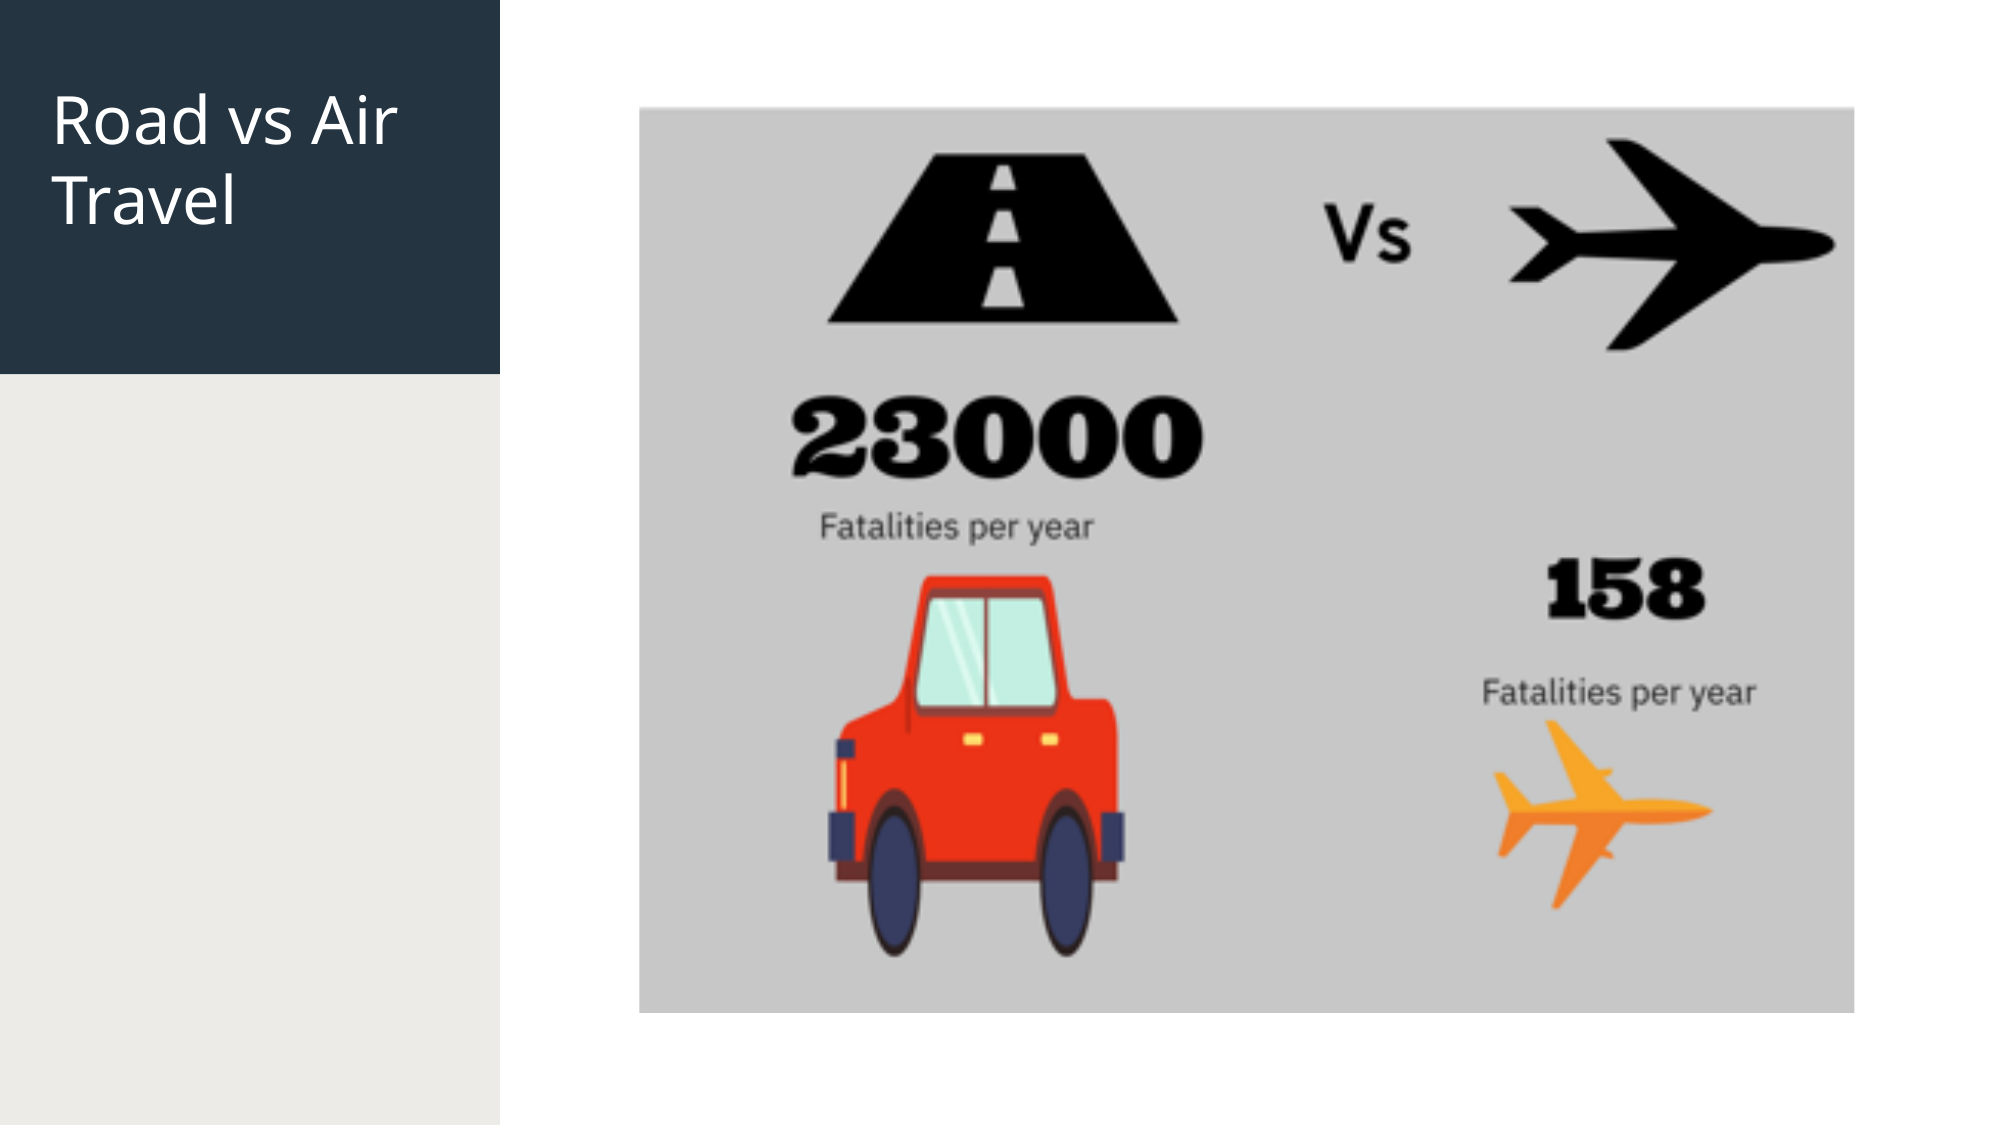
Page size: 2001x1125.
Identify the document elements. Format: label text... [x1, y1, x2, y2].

picture [639, 99, 1855, 1013]
text_box [0, 0, 501, 375]
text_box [0, 374, 500, 1125]
text_box [500, 0, 2000, 1125]
title Road vs Air Travel [36, 65, 456, 331]
